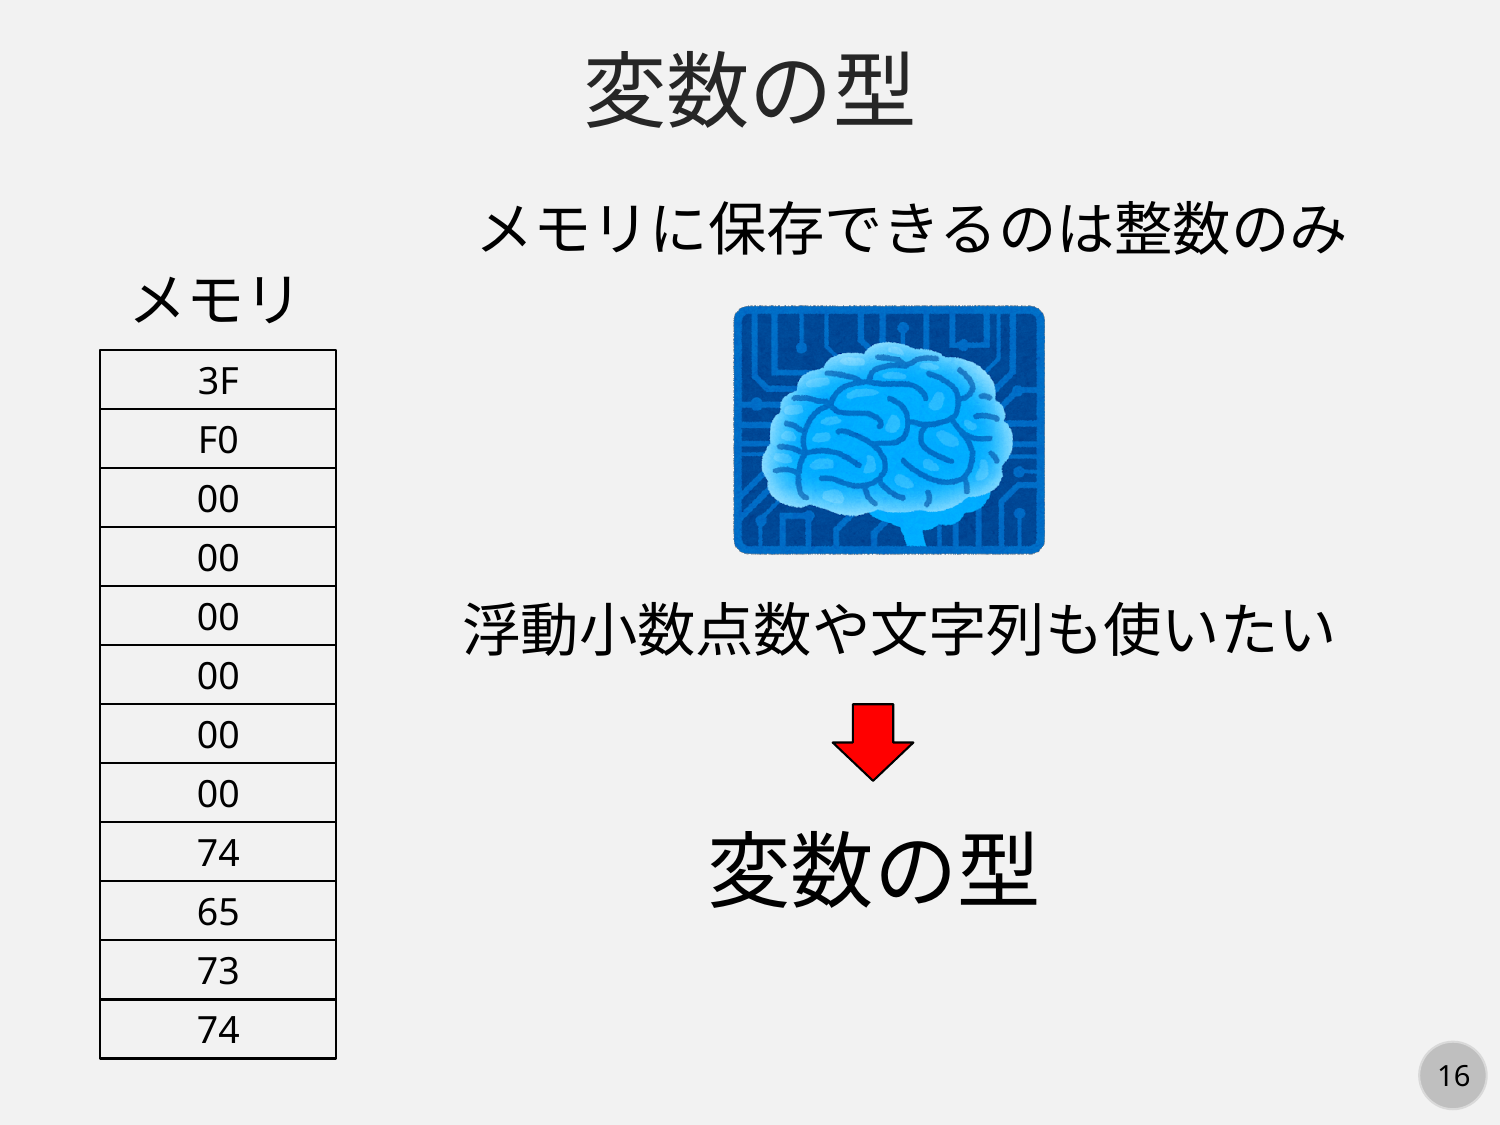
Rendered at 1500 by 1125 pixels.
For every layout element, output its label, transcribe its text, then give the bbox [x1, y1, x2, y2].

text_box 74 [99, 998, 337, 1060]
list 変数の型 [0, 31, 1500, 155]
text_box 73 [99, 939, 337, 998]
text_box 00 [99, 587, 337, 644]
text_box 変数の型 [693, 810, 1056, 926]
text_box 00 [99, 762, 337, 823]
text_box 00 [99, 467, 337, 526]
text_box [831, 703, 915, 782]
text_box 65 [99, 880, 337, 939]
text_box 00 [99, 703, 337, 762]
text_box メモリに保存できるのは整数のみ [460, 184, 1363, 270]
text_box 3F [99, 349, 337, 408]
text_box 浮動小数点数や文字列も使いたい [447, 586, 1352, 671]
text_box F0 [99, 408, 337, 467]
picture [726, 290, 1053, 575]
text_box 00 [99, 526, 337, 587]
text_box 74 [99, 823, 337, 880]
text_box 00 [99, 644, 337, 703]
text_box メモリ [113, 255, 318, 341]
